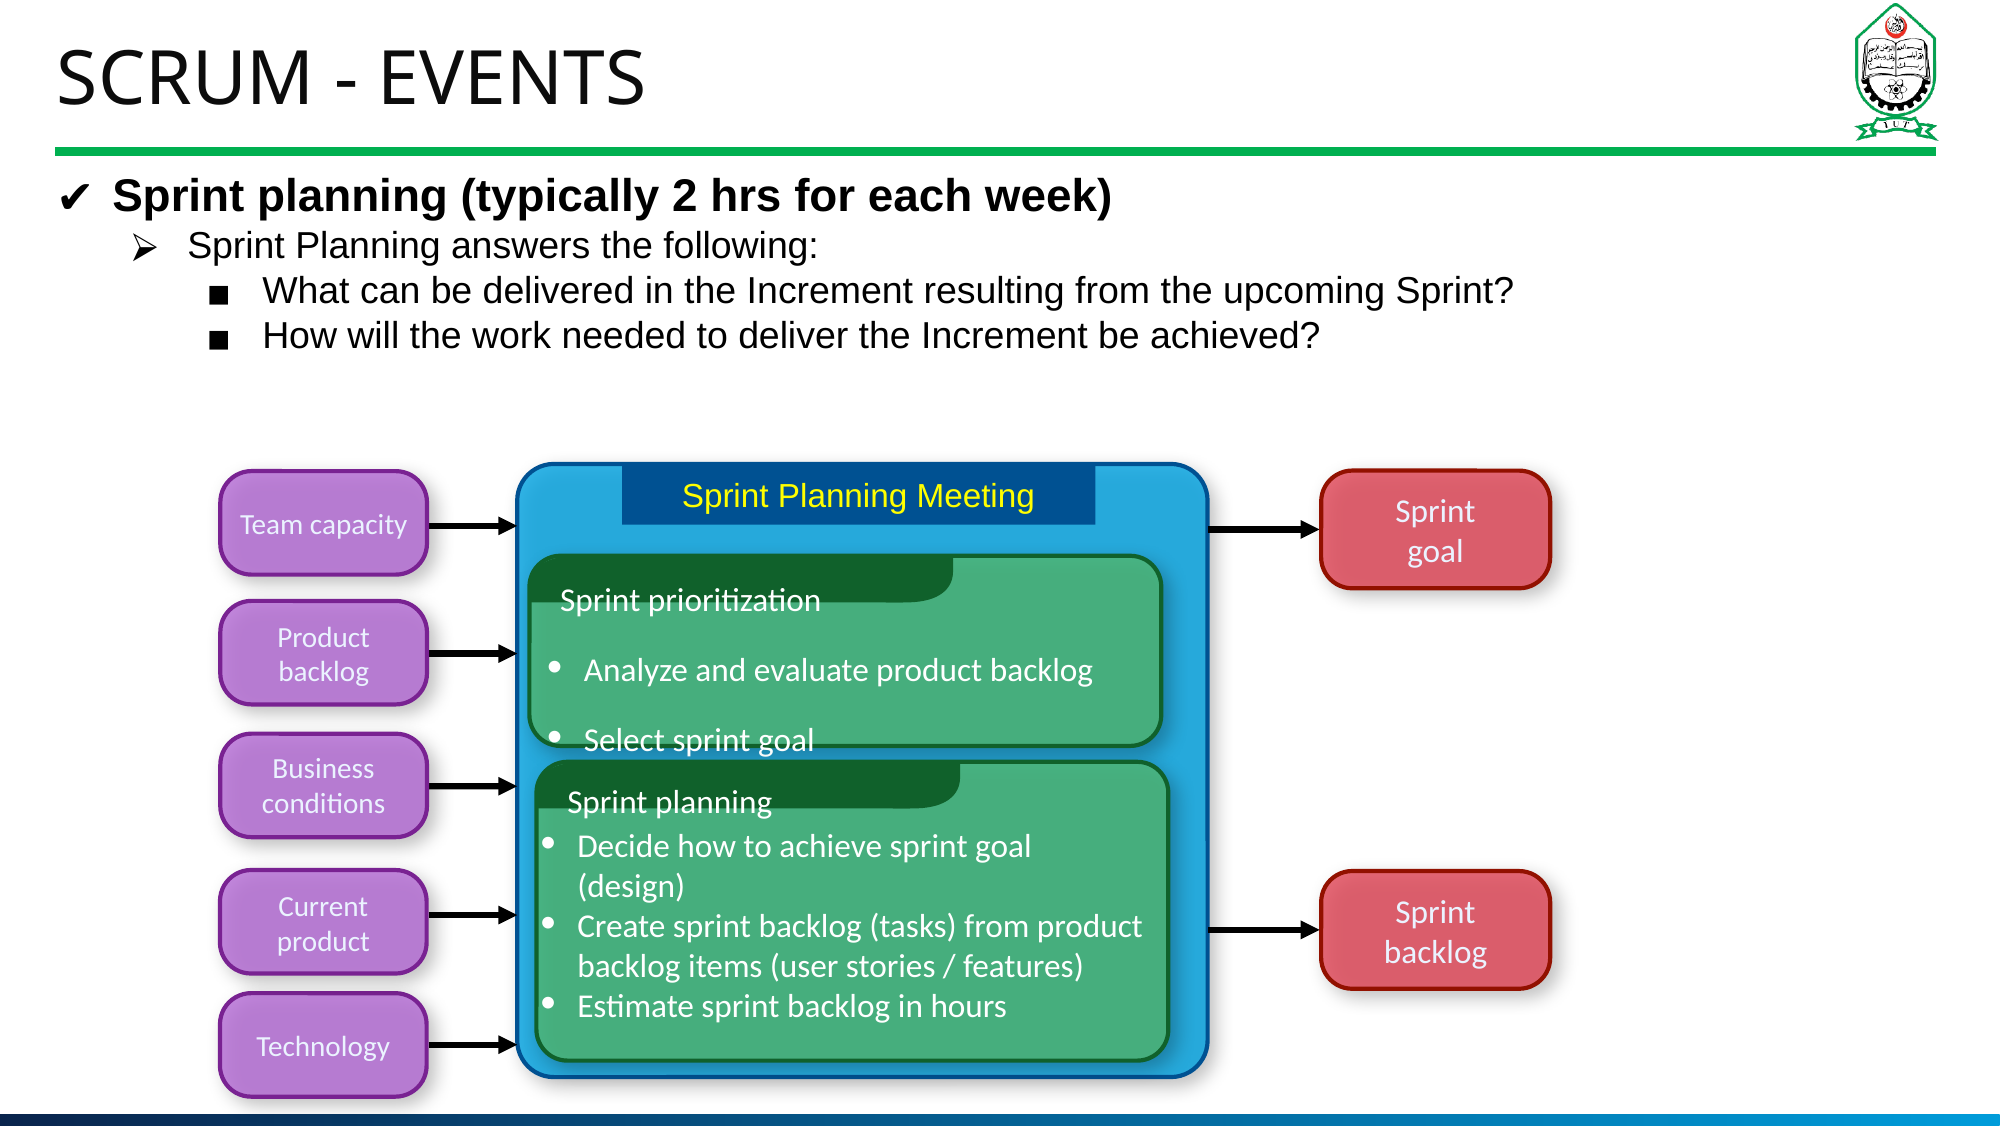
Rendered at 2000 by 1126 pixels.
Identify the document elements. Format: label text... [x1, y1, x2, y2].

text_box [220, 600, 428, 705]
picture [1854, 3, 1939, 141]
text_box Sprint Planning Meeting [622, 463, 1096, 525]
text_box Sprint planning (typically 2 hrs for each week) Sprint Planning answers the following: What can be delivered in the Increment resulting from the upcoming Sprint? How will the work needed to deliver the Increment be achieved? [40, 158, 1925, 366]
picture [1086, 1114, 1091, 1125]
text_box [529, 539, 1162, 742]
title Scrum - Events [56, 39, 1735, 158]
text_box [1207, 470, 1551, 589]
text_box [531, 741, 1169, 1061]
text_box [219, 869, 427, 974]
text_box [219, 992, 427, 1097]
text_box [517, 463, 1208, 1078]
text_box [220, 470, 428, 575]
picture [1054, 1114, 1058, 1125]
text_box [220, 733, 428, 838]
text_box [1207, 870, 1551, 989]
